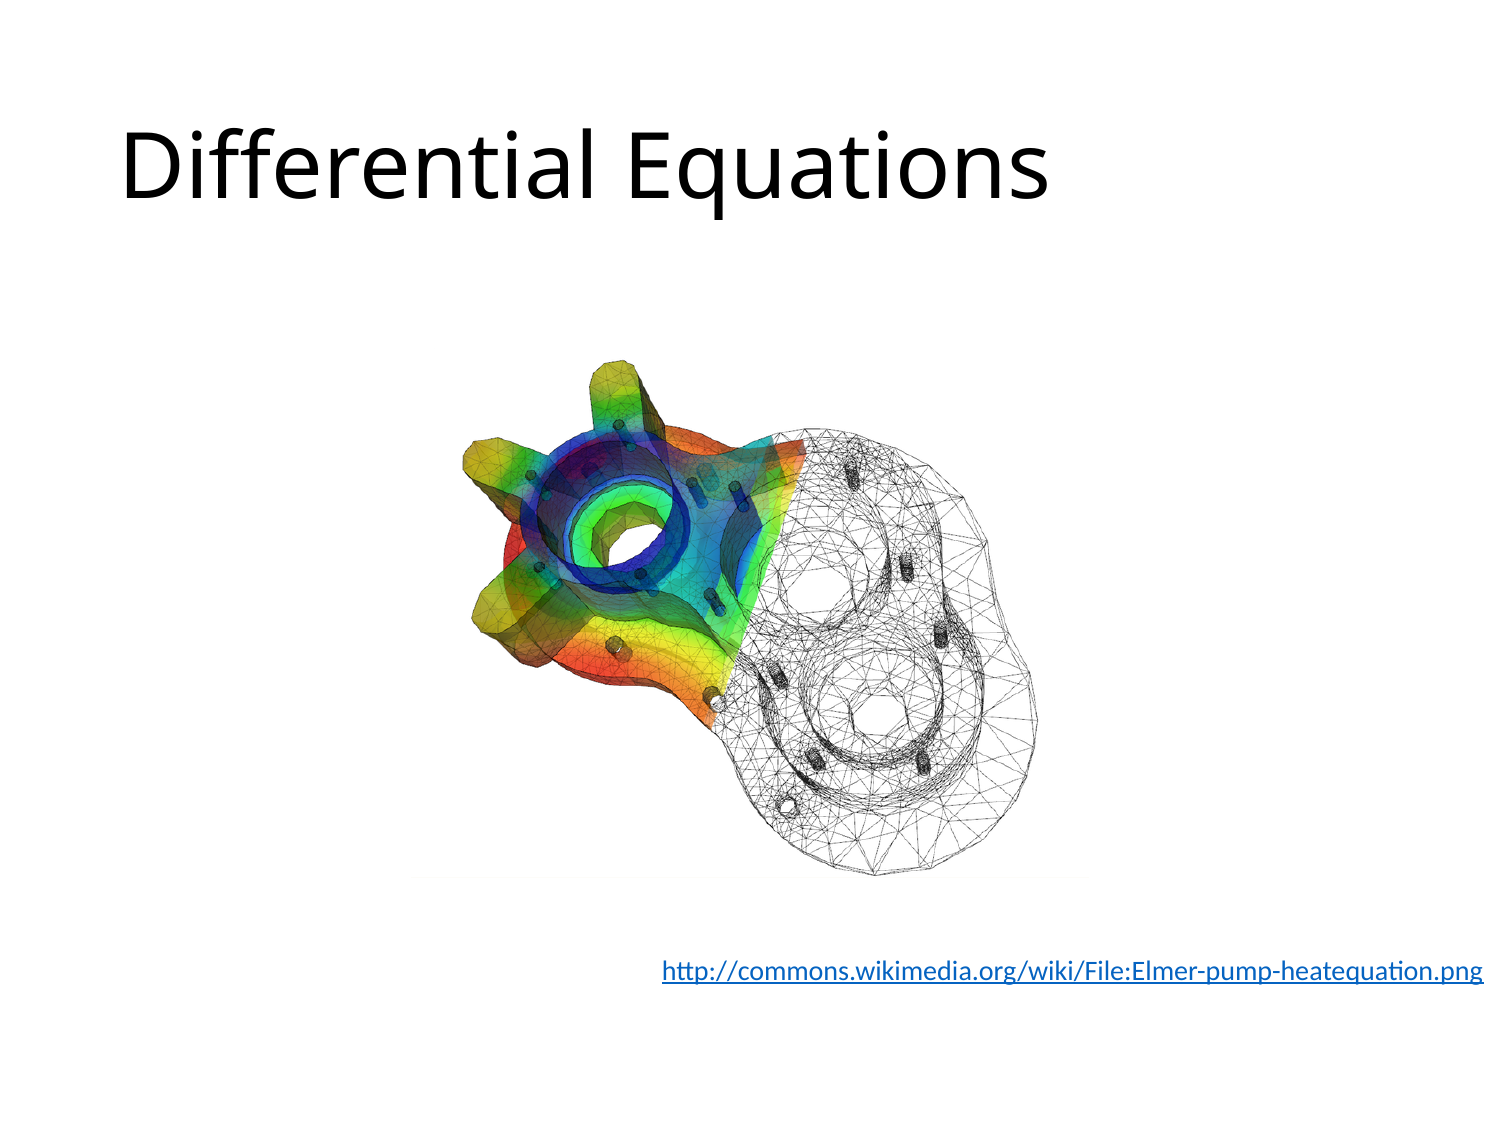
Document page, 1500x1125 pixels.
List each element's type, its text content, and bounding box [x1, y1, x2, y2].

title Differential Equations [103, 59, 1397, 278]
picture [411, 348, 1089, 878]
text_box http://commons.wikimedia.org/wiki/File:Elmer-pump-heatequation.png [647, 944, 1500, 1027]
